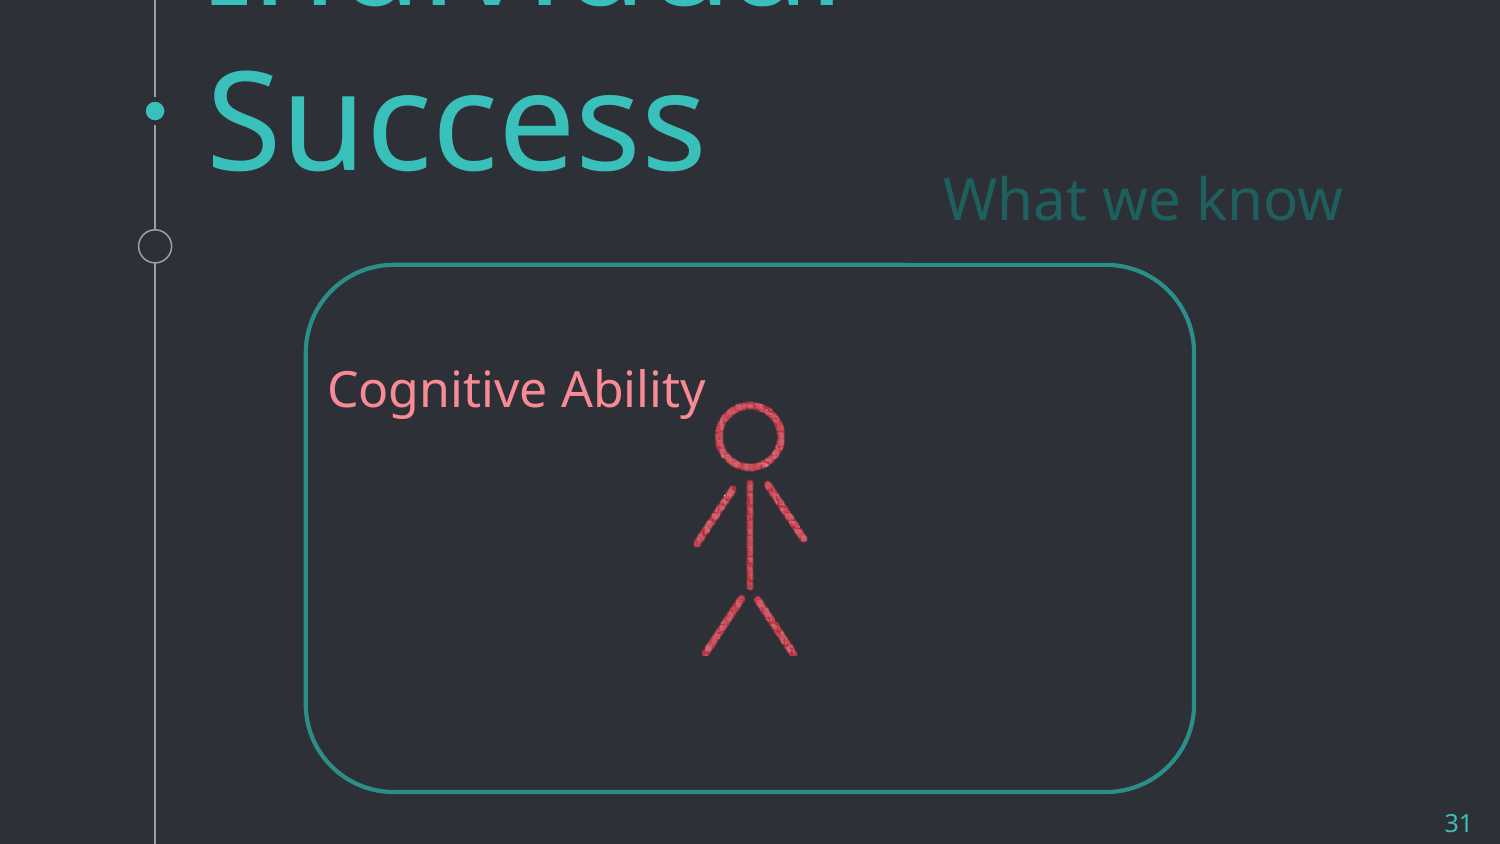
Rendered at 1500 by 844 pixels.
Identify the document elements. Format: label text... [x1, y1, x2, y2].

list Cognitive Ability [305, 342, 1081, 474]
slide_number 31 [1398, 792, 1489, 844]
text_box [303, 262, 1197, 795]
picture [686, 394, 814, 663]
text_box What we know [928, 190, 1470, 248]
text_box Individual Success [191, 156, 1317, 213]
